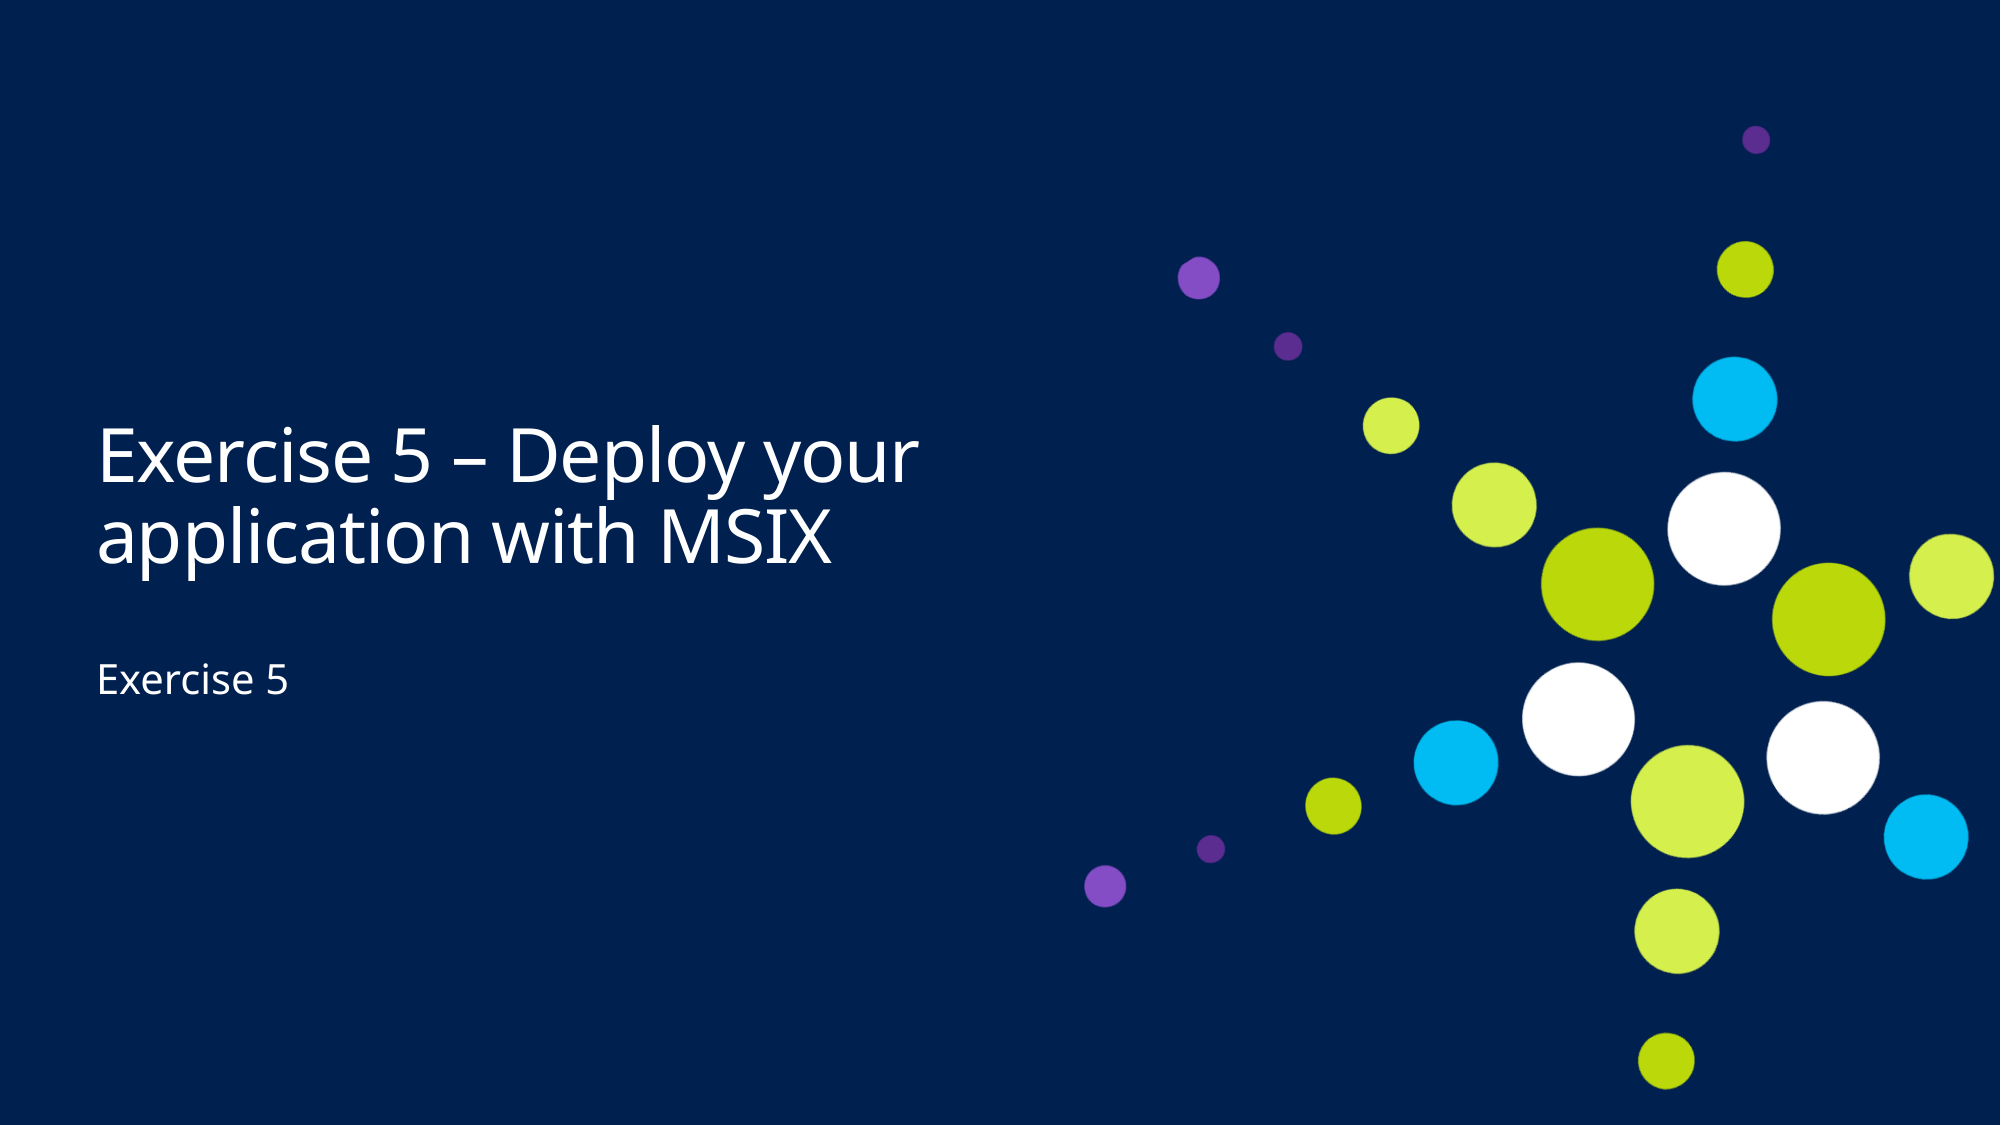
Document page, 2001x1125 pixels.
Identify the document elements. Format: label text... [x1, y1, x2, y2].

picture [836, 96, 2000, 1125]
list Exercise 5 [96, 652, 1101, 703]
title Exercise 5 – Deploy your application with MSIX [96, 415, 1101, 580]
